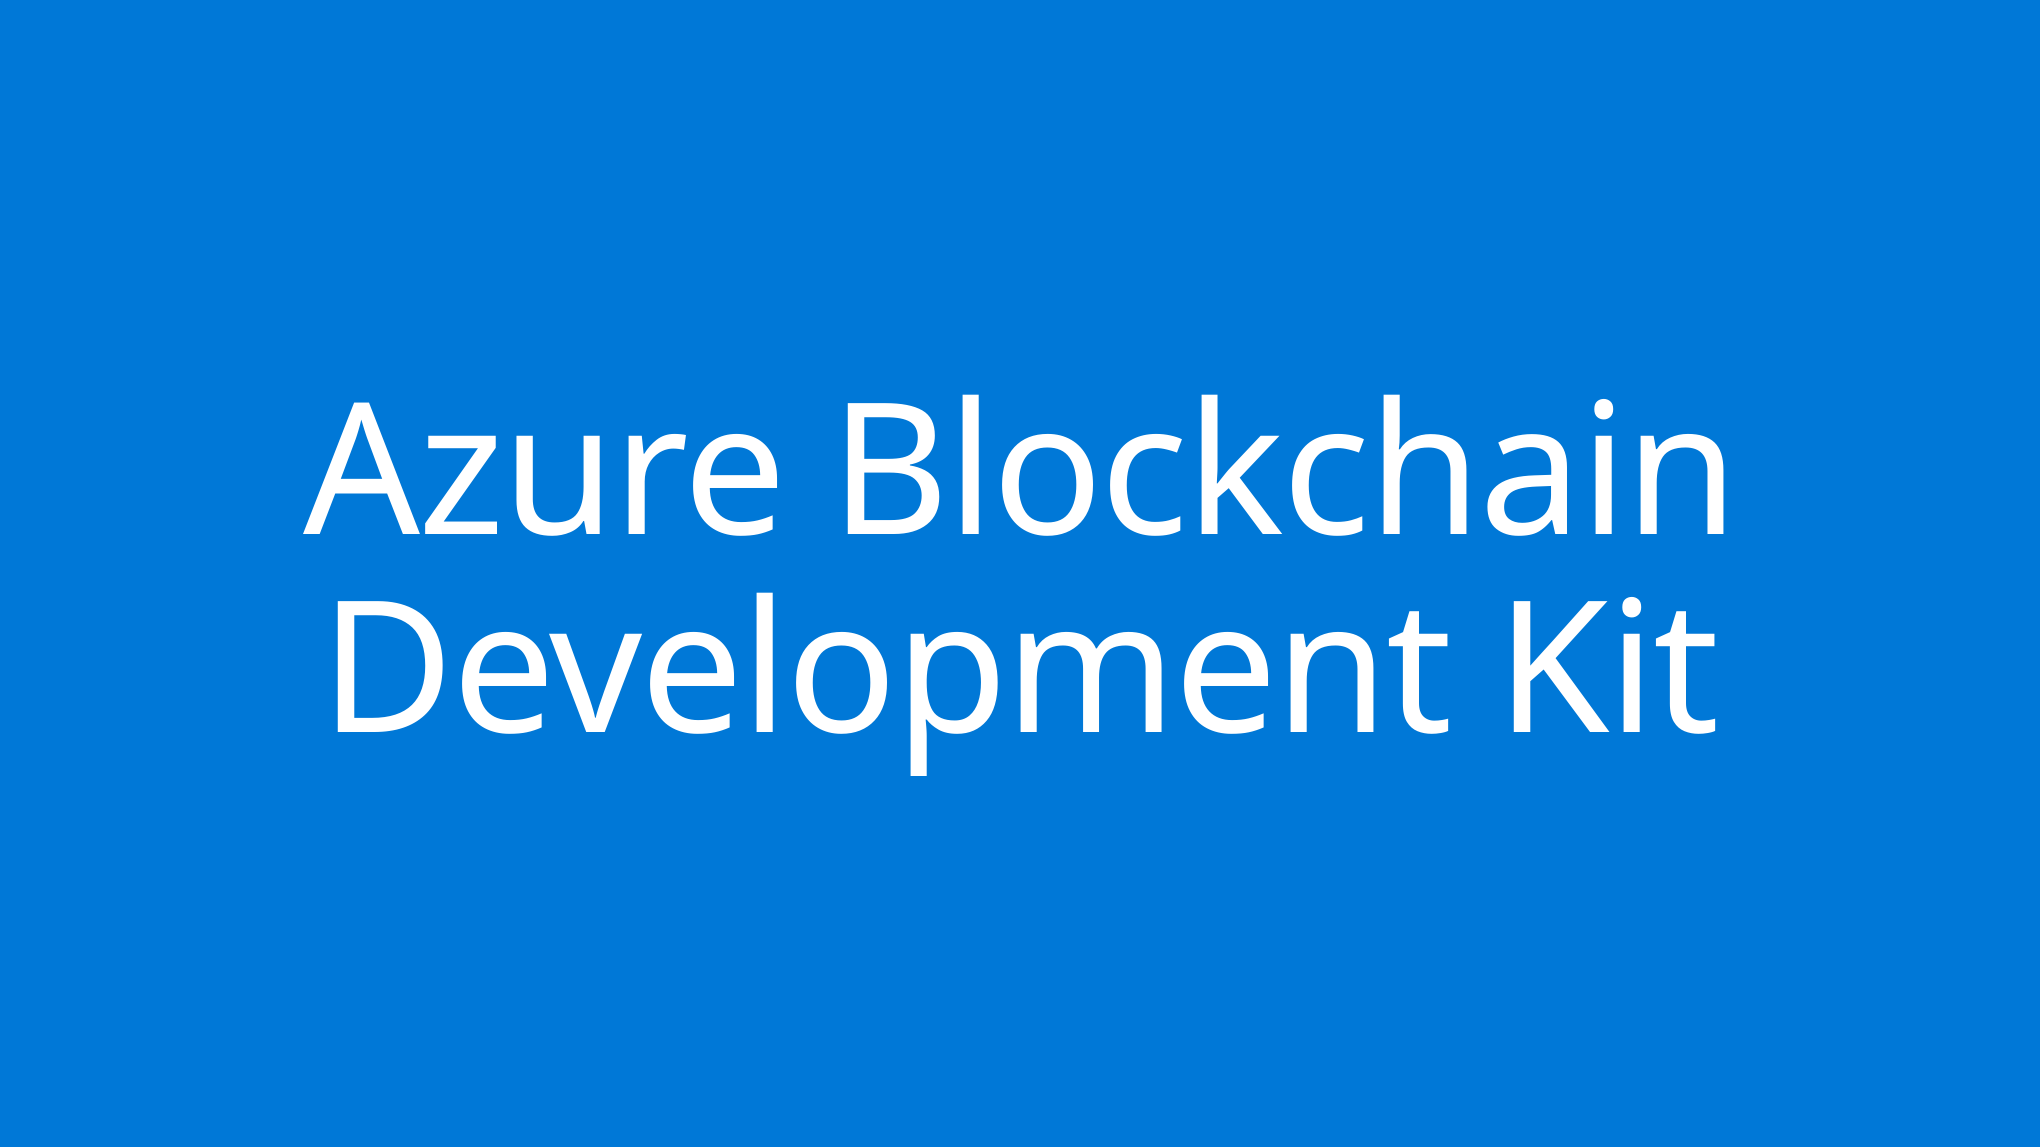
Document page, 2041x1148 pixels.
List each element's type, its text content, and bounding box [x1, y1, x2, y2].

title Azure Blockchain Development Kit [195, 358, 1845, 789]
